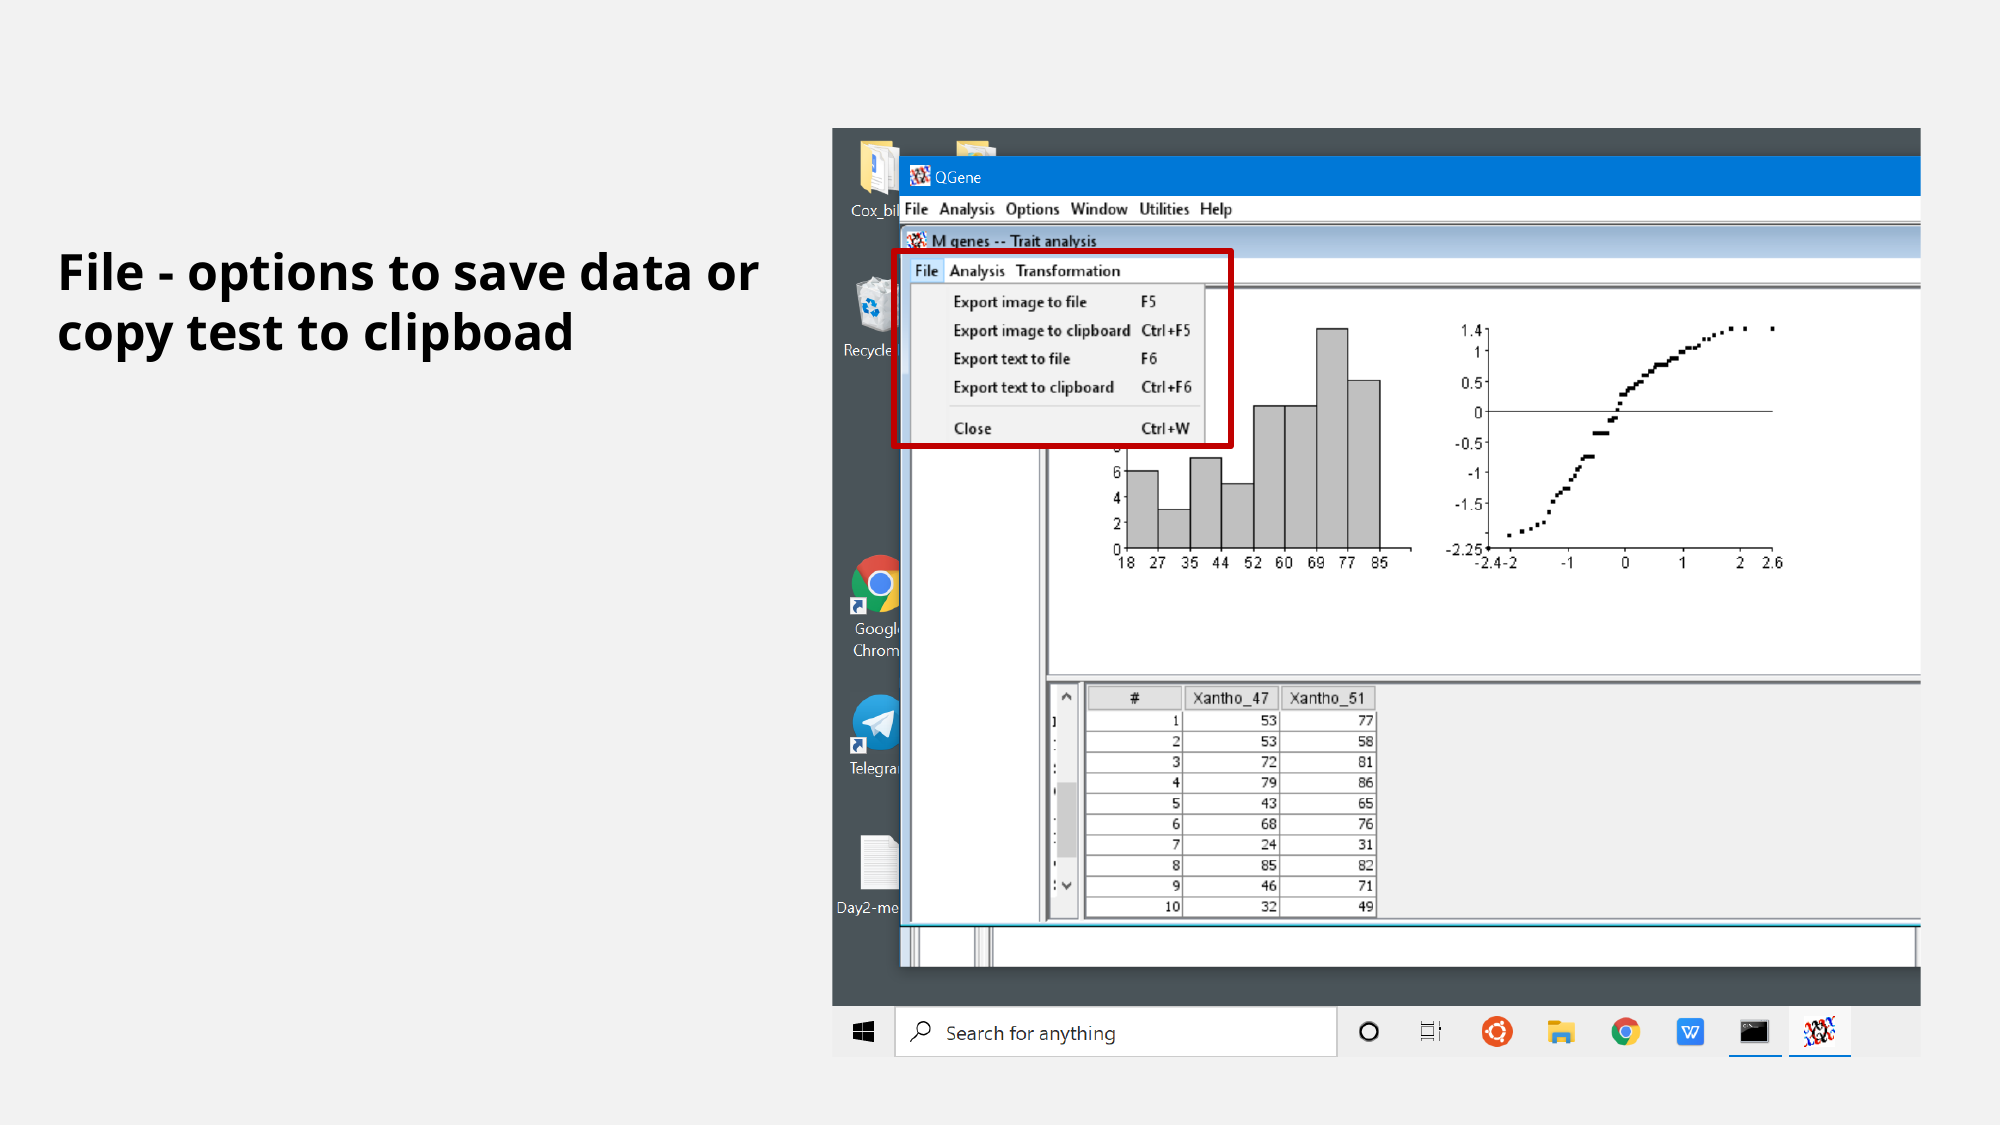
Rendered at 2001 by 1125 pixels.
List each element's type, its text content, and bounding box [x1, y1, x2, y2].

picture [832, 128, 1921, 1057]
text_box File - options to save data or copy test to clipboad [42, 232, 778, 368]
